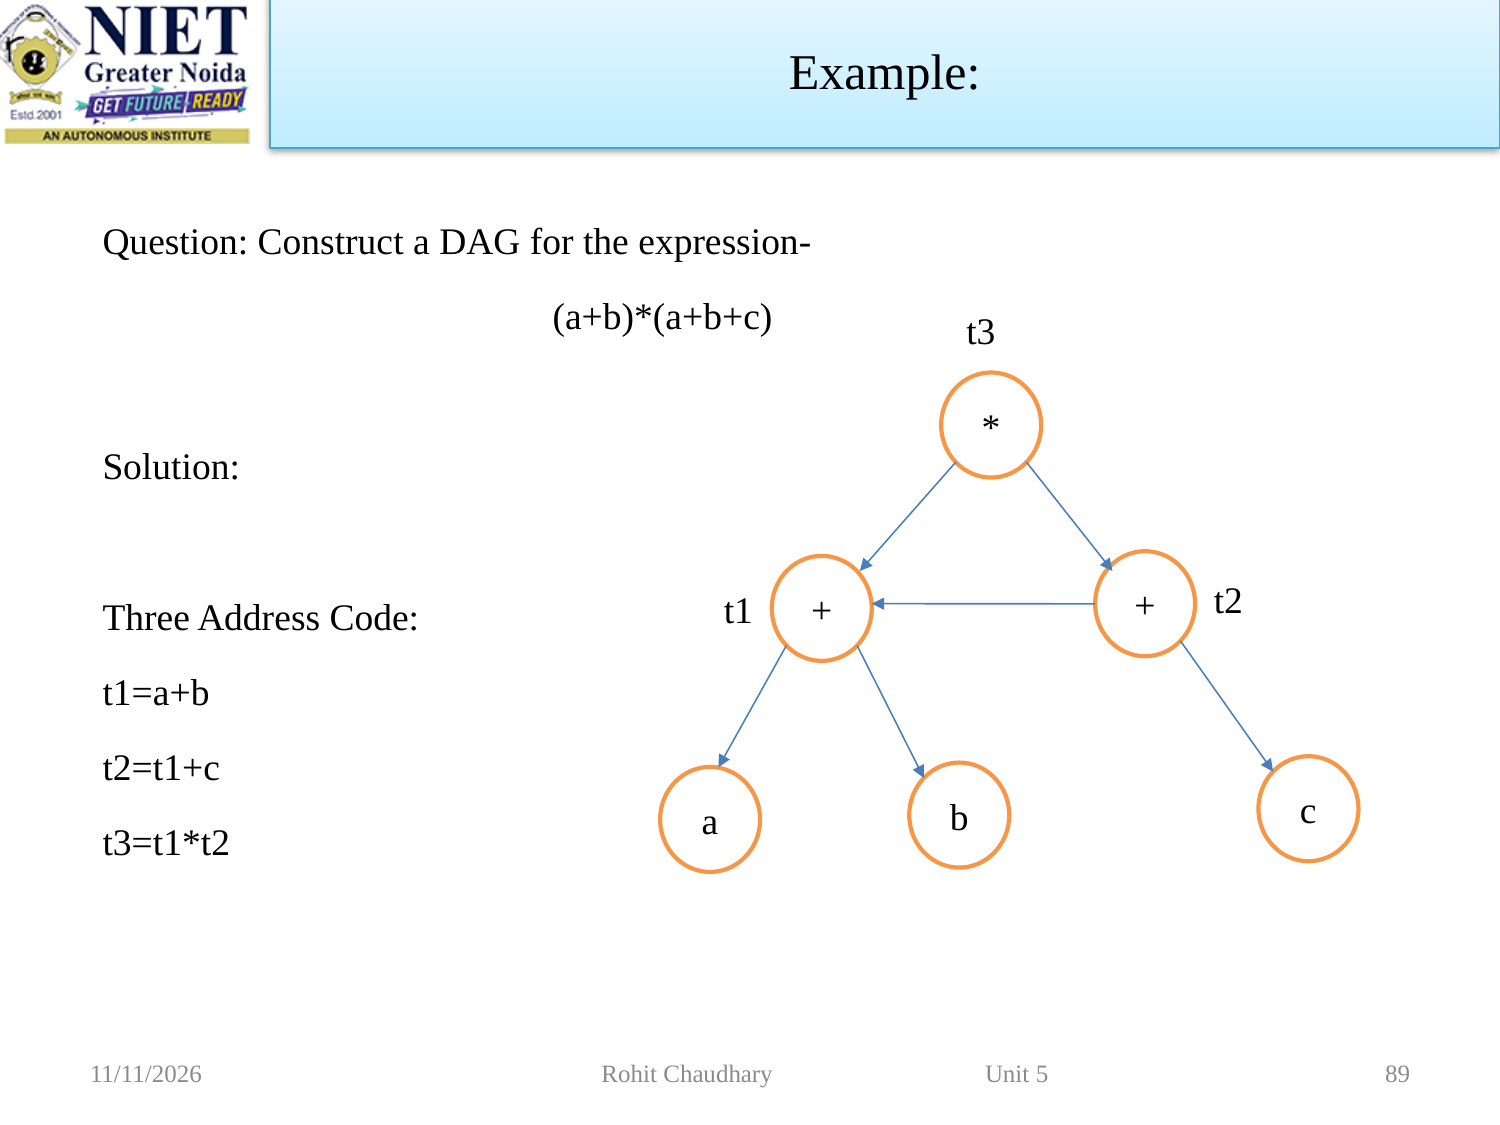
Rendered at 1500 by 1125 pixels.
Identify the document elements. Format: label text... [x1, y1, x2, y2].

slide_number 89 [1238, 1042, 1425, 1103]
list Question: Construct a DAG for the expression- (a+b)*(a+b+c) Solution: Three Address Code: t1=a+b t2=t1+c t3=t1*t2 [87, 187, 1438, 930]
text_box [859, 299, 1113, 572]
footer Rohit Chaudhary Unit 5 [412, 1042, 1238, 1103]
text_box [659, 555, 1010, 873]
picture [0, 4, 250, 144]
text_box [871, 551, 1359, 862]
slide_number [75, 1042, 412, 1103]
text_box Example: [269, 0, 1500, 149]
